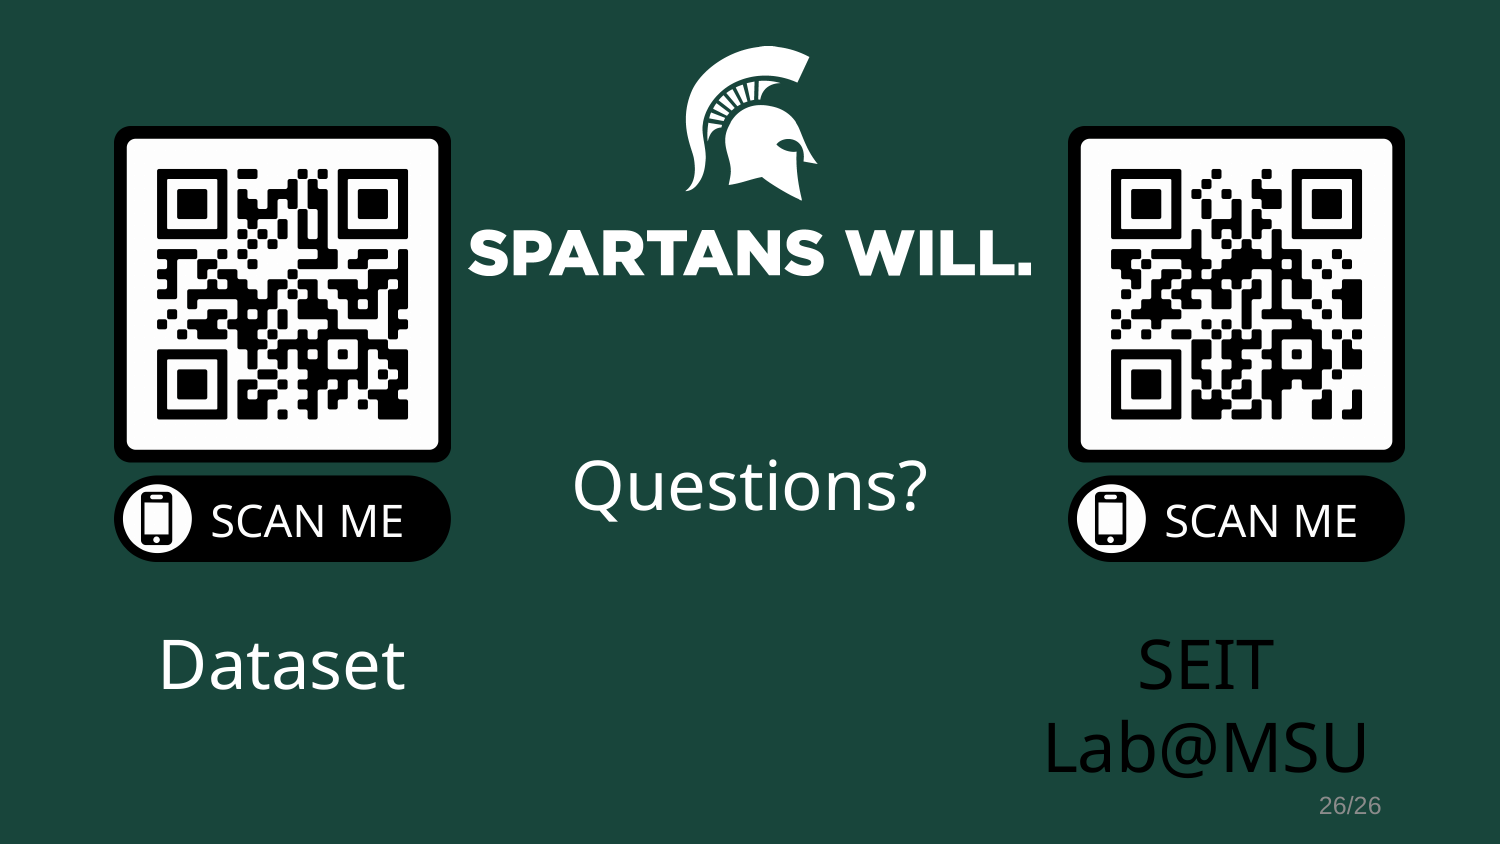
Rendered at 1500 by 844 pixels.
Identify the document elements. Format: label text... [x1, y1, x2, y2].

slide_number 26/26 [1059, 782, 1397, 828]
title SEIT Lab@MSU [969, 613, 1444, 701]
text_box Questions? [512, 433, 988, 521]
text_box Dataset [44, 613, 520, 701]
picture [1068, 126, 1405, 563]
picture [114, 126, 451, 563]
picture [468, 46, 1031, 276]
